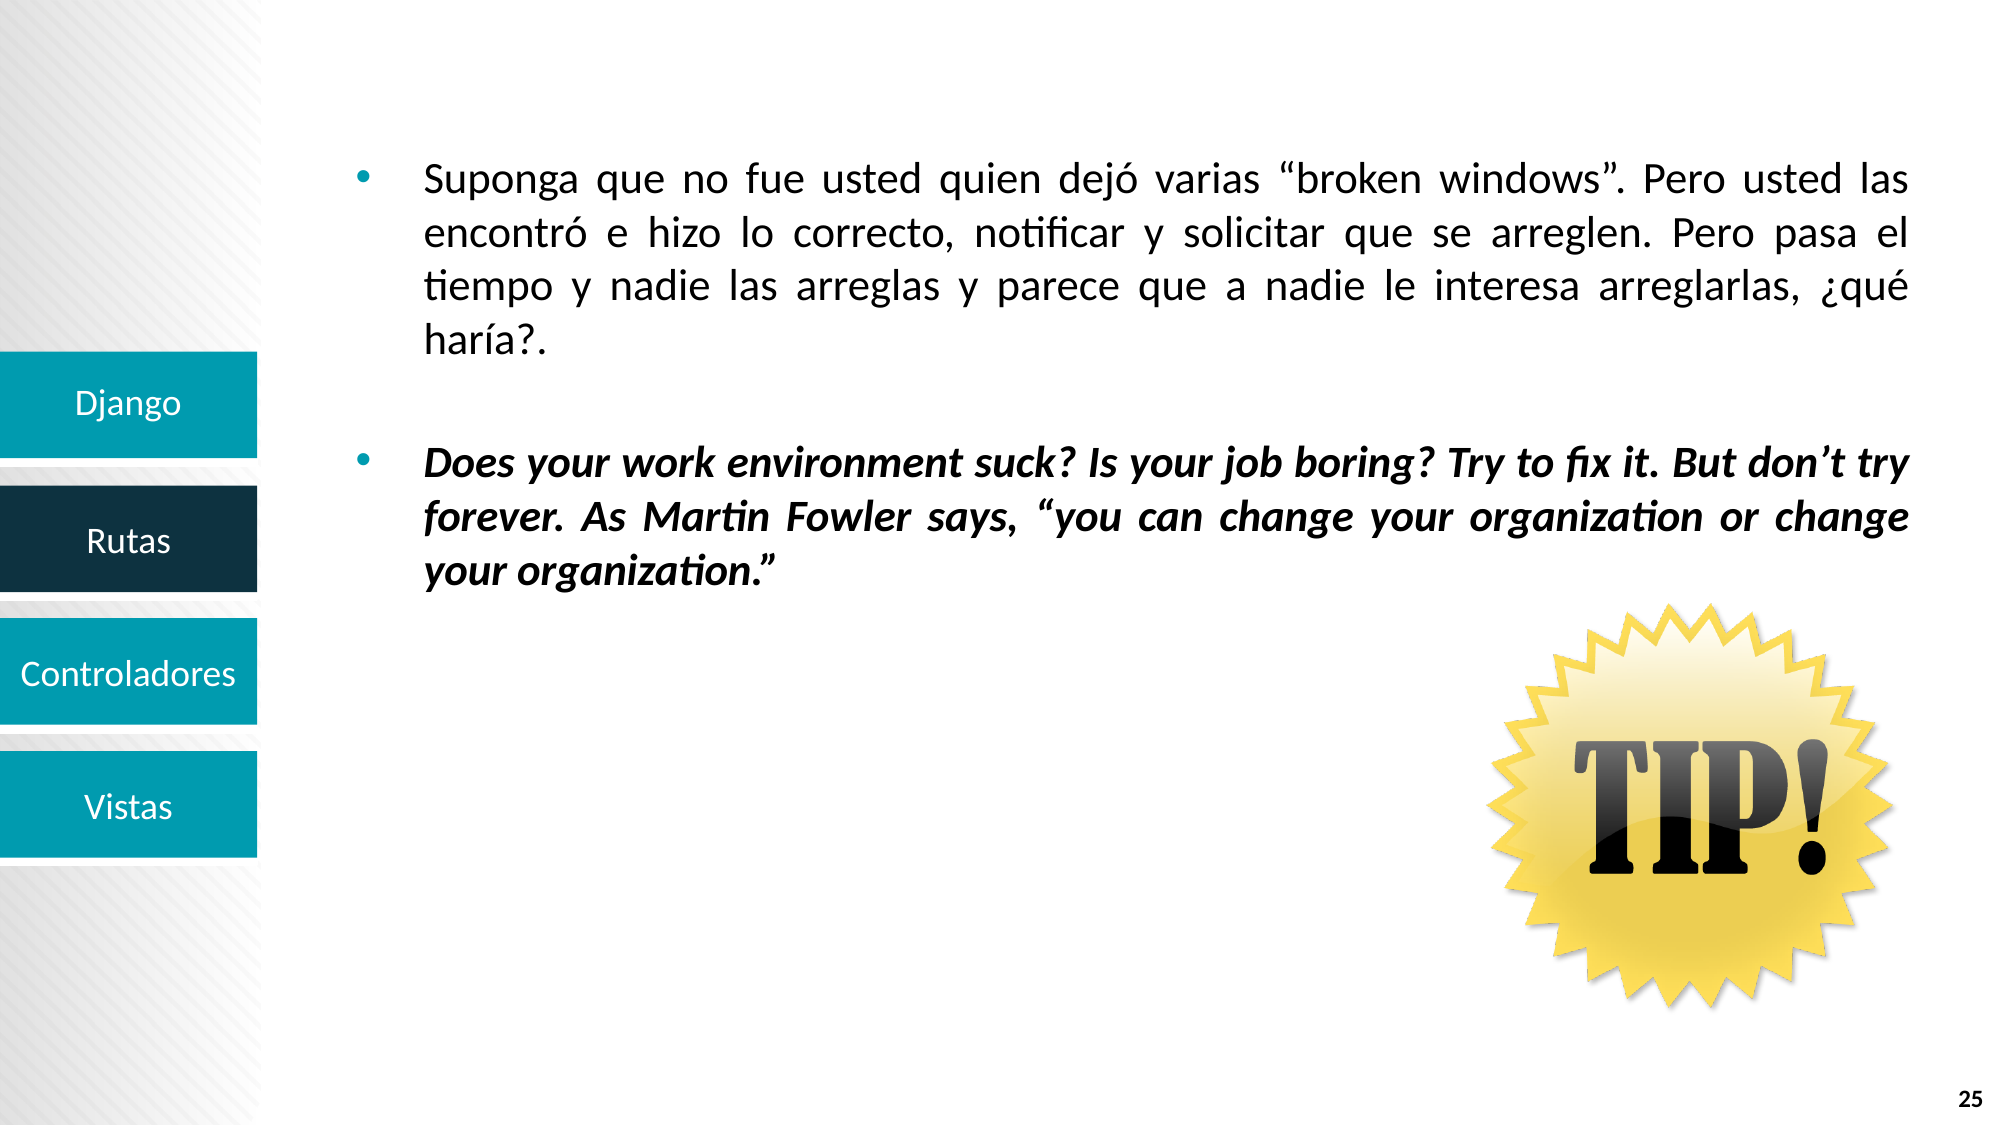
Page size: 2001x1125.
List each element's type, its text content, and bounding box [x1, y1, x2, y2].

slide_number 25 [1921, 1072, 2000, 1124]
text_box Django [25, 371, 232, 430]
picture [1477, 593, 1901, 1017]
list Suponga que no fue usted quien dejó varias “broken windows”. Pero usted las encontró e hizo lo correcto, notificar y solicitar que se arreglen. Pero pasa el tiempo y nadie las arreglas y parece que a nadie le interesa arreglarlas, ¿qué haría?. Does your work environment suck? Is your job boring? Try to fix it. But don’t try forever. As Martin Fowler says, “you can change your organization or change your organization.” [340, 141, 1927, 605]
